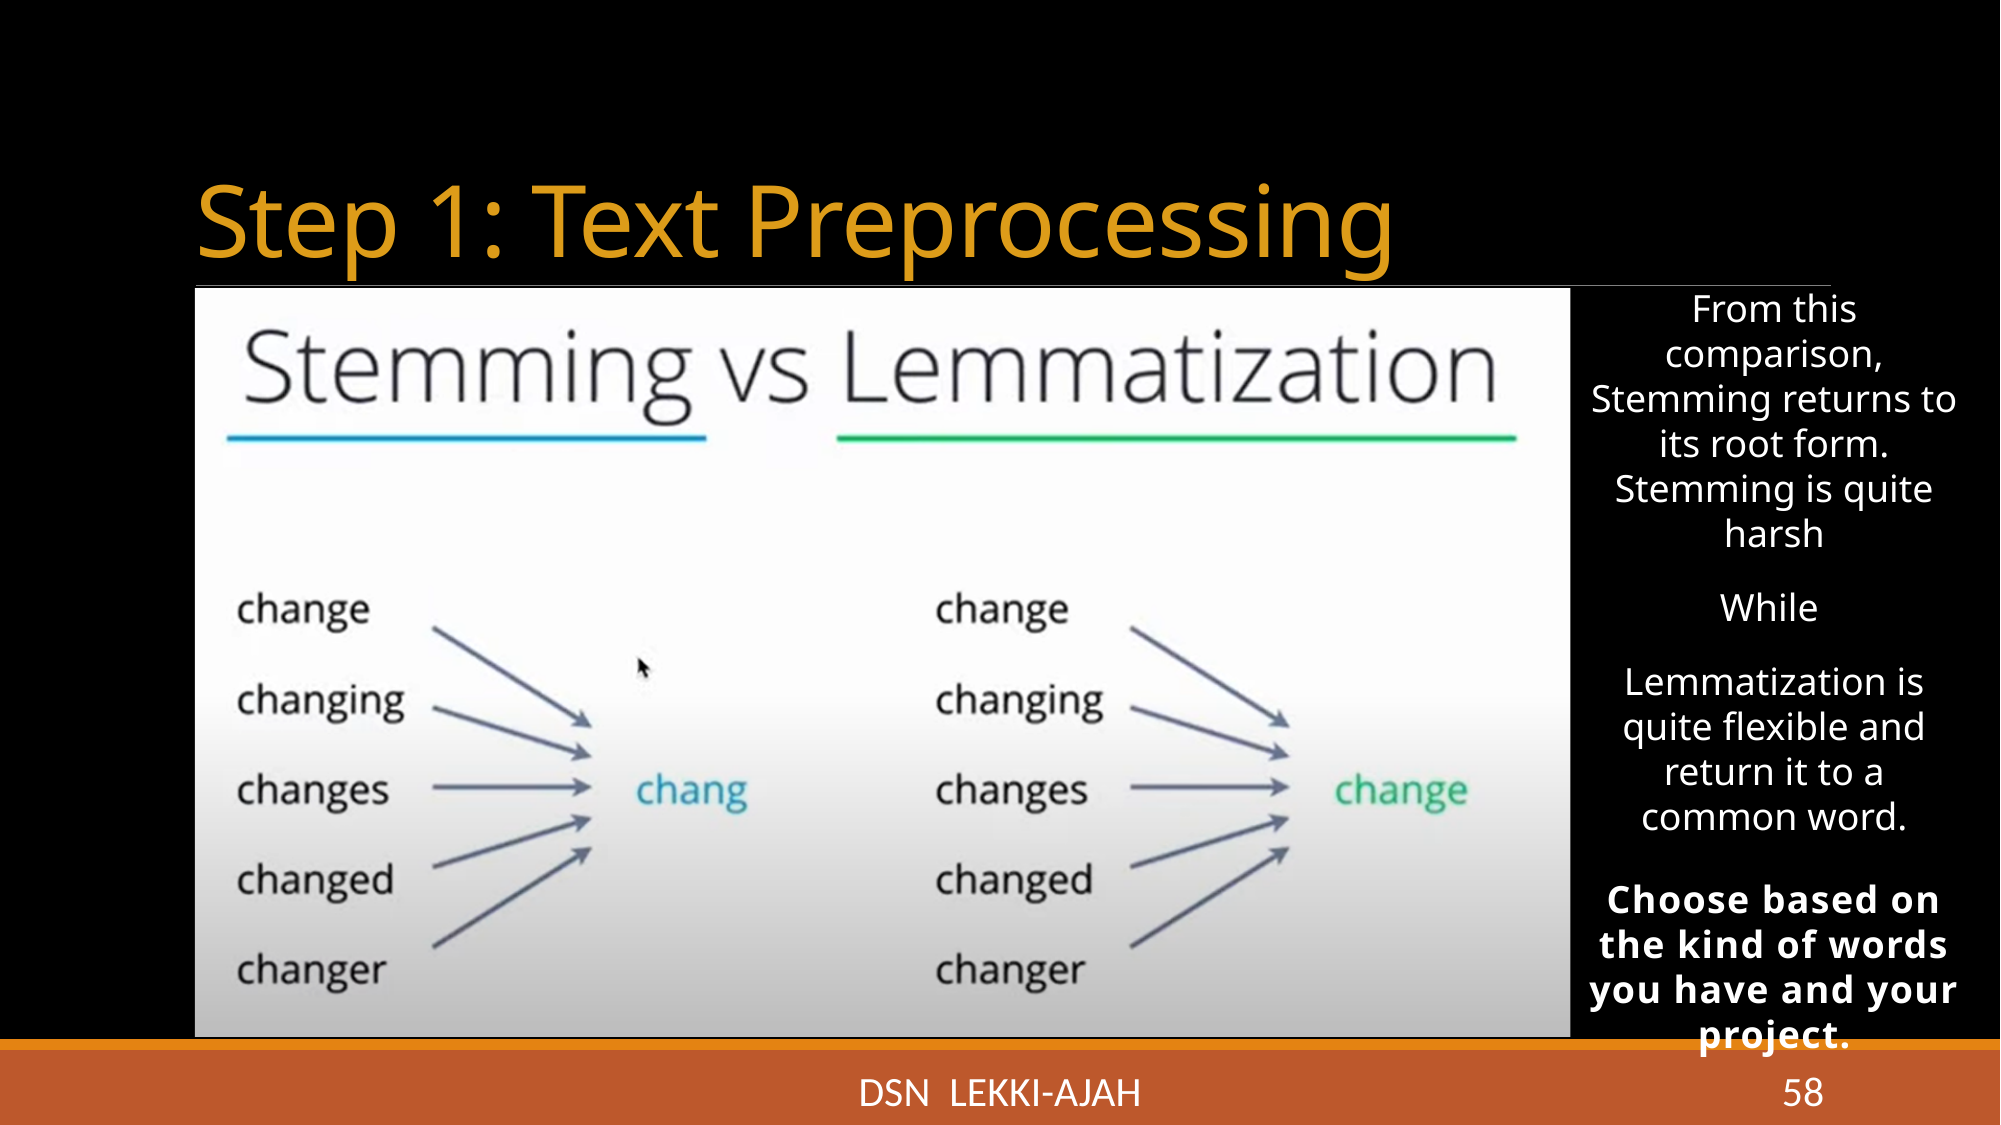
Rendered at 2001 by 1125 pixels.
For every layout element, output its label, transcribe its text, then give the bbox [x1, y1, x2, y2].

slide_number 58 [1624, 1063, 1840, 1120]
text_box [277, 1046, 933, 1054]
text_box From this comparison, Stemming returns to its root form. Stemming is quite harsh While Lemmatization is quite flexible and return it to a common word. [1570, 277, 1979, 846]
footer DSN LEKKI-AJAH [604, 1059, 1396, 1120]
text_box Choose based on the kind of words you have and your project. [1570, 868, 1979, 1063]
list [194, 287, 1571, 1038]
title Step 1: Text Preprocessing [180, 47, 1830, 285]
